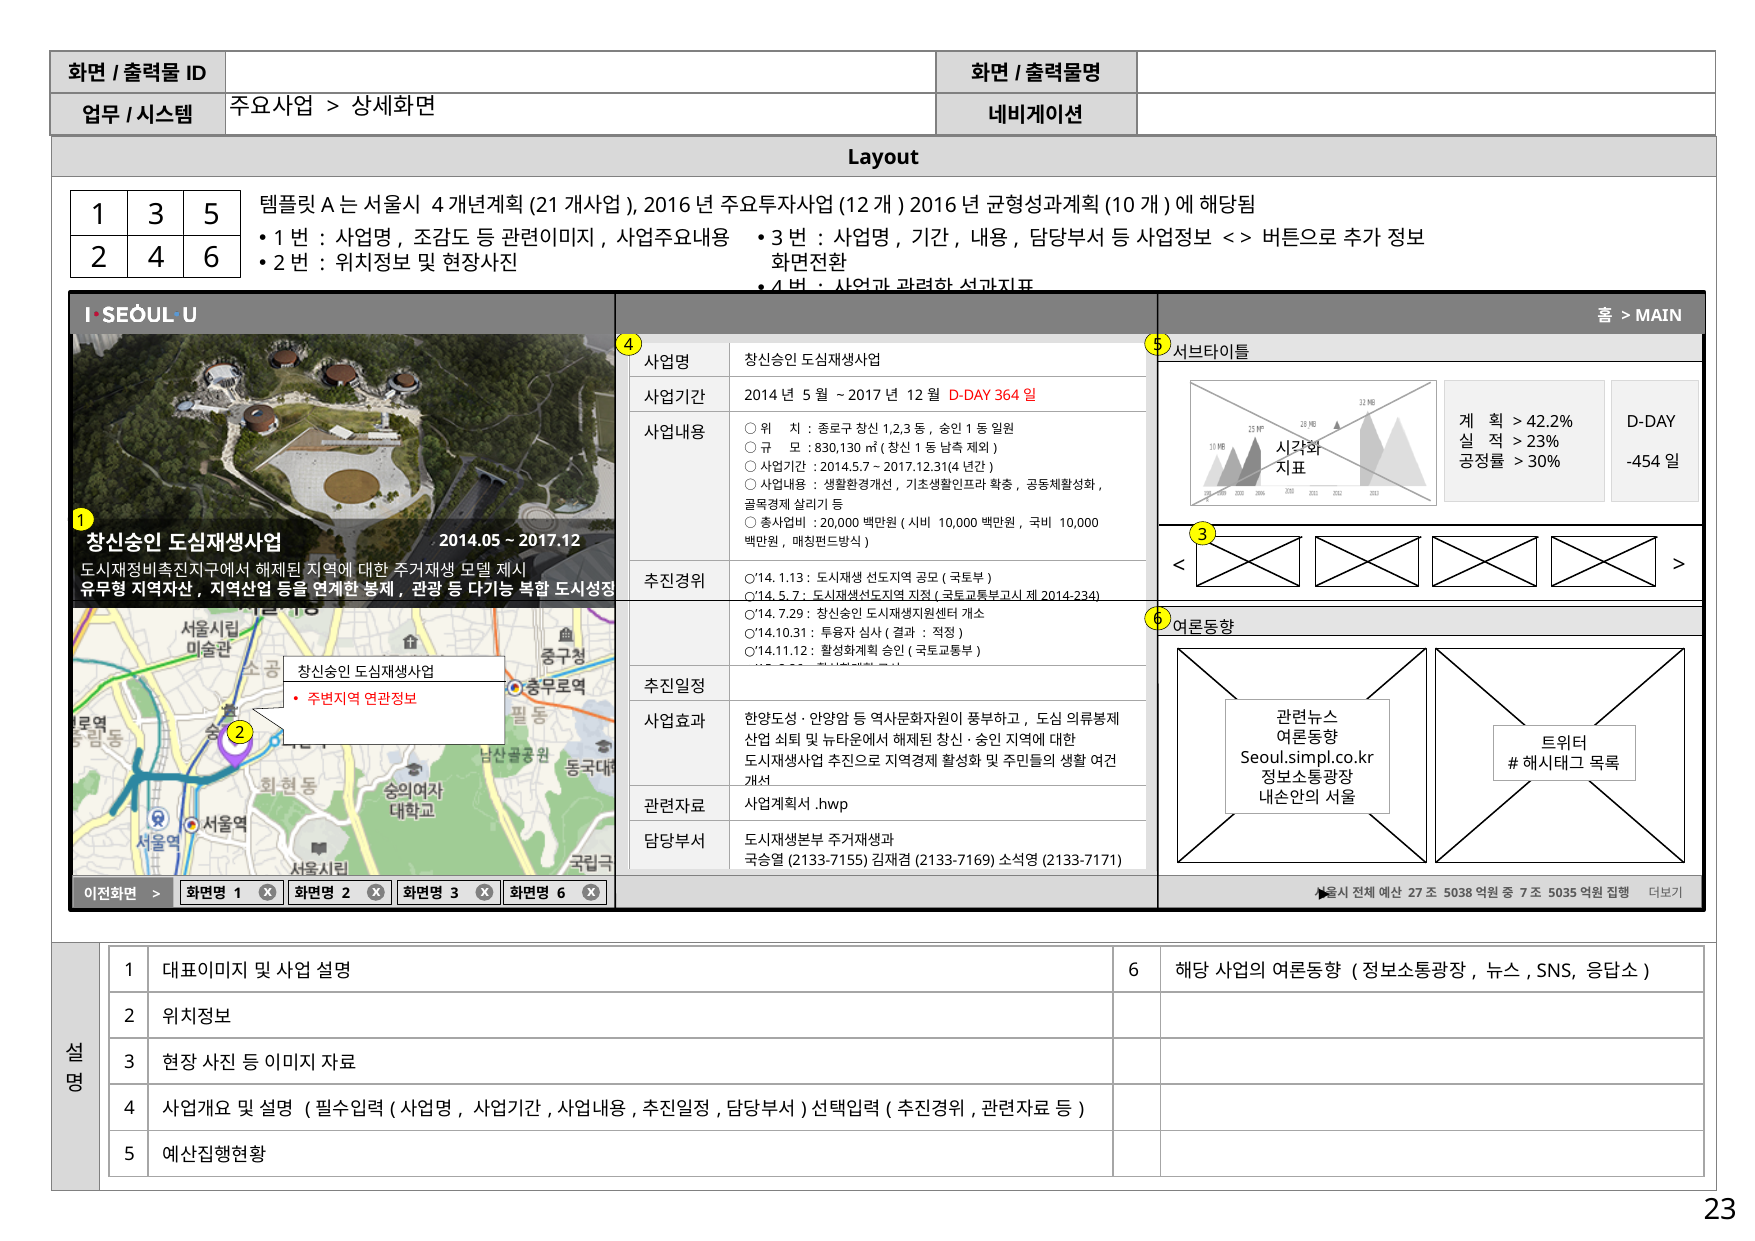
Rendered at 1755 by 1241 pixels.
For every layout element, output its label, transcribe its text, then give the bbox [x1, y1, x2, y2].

table_header 해당 사업의 여론동향 (정보소통광장, 뉴스, SNS, 응답소) [1161, 947, 1703, 991]
table_cell 사업개요 및 설명 (필수입력(사업명, 사업기간,사업내용,추진일정,담당부서)선택입력(추진경위,관련자료 등) [149, 1085, 1112, 1130]
table_cell [1114, 993, 1160, 1037]
text_box 템플릿A는 서울시 4개년계획(21개사업), 2016년 주요투자사업(12개) 2016년 균형성과계획(10개)에 해당됨 [244, 183, 1704, 224]
table_header 대표이미지 및 사업 설명 [149, 947, 1112, 991]
table_cell 5 [110, 1131, 147, 1176]
table_cell [1114, 1039, 1160, 1083]
table_header 6 [1114, 947, 1160, 991]
table_cell [1161, 1131, 1703, 1176]
text_box 3 [126, 188, 181, 233]
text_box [1189, 380, 1437, 506]
table_cell 위치정보 [149, 993, 1112, 1037]
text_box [1162, 612, 1705, 911]
text_box 2 [68, 233, 126, 280]
table_cell [1161, 993, 1703, 1037]
table_cell 현장 사진 등 이미지 자료 [149, 1039, 1112, 1083]
text_box 5 [181, 188, 242, 233]
table_cell 4 [110, 1085, 147, 1130]
table_cell [1161, 1085, 1703, 1130]
table_cell 3 [110, 1039, 147, 1083]
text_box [1177, 647, 1685, 863]
text_box 1 [68, 188, 126, 233]
text_box 6 [181, 233, 242, 280]
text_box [1164, 593, 1705, 600]
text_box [68, 291, 614, 911]
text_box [1158, 291, 1705, 526]
text_box 4 [126, 233, 181, 280]
table_cell 2 [110, 993, 147, 1037]
table_cell [1114, 1131, 1160, 1176]
table_cell [1114, 1085, 1160, 1130]
text_box 주요사업 > 상세화면 [214, 84, 452, 127]
text_box 1번 : 사업명, 조감도 등 관련이미지, 사업주요내용 2번 : 위치정보 및 현장사진 [244, 217, 742, 282]
table_cell 예산집행현황 [149, 1131, 1112, 1176]
text_box 3번 : 사업명, 기간, 내용, 담당부서 등 사업정보 < > 버튼으로 추가 정보 화면전환 4번 : 사업과 관련한 성과지표 [742, 217, 1492, 289]
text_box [616, 291, 1157, 599]
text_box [620, 612, 1153, 911]
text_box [1157, 524, 1704, 587]
table_cell [1161, 1039, 1703, 1083]
table_header 1 [110, 947, 147, 991]
